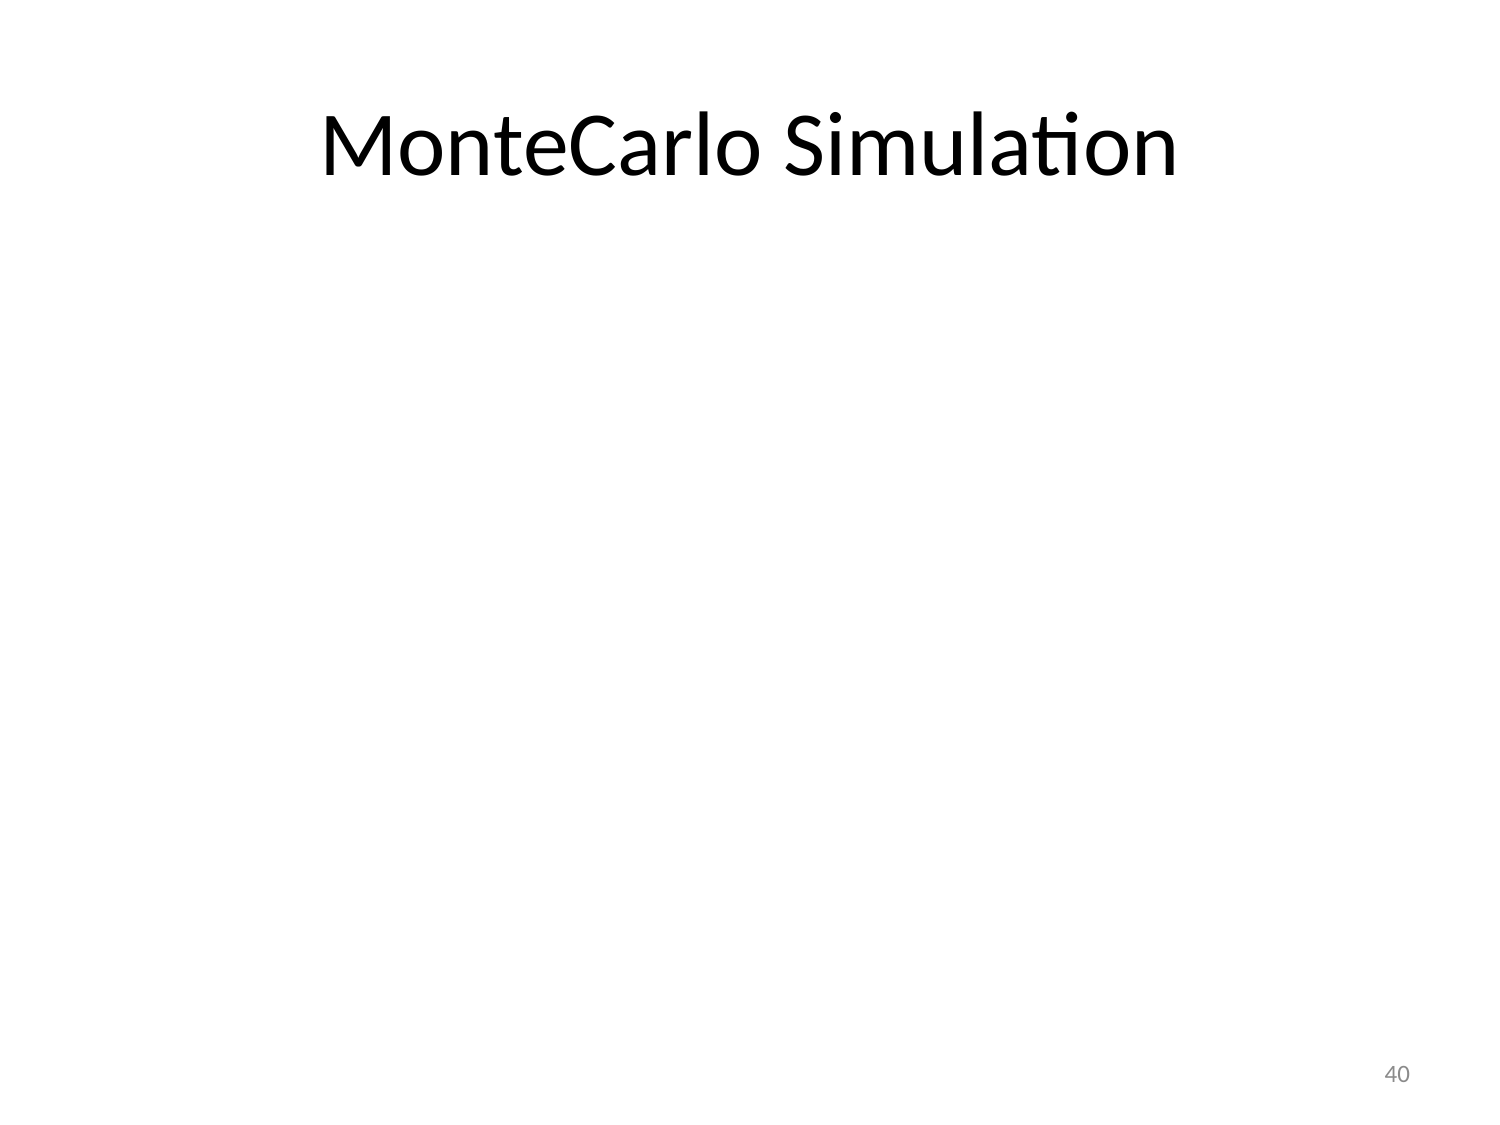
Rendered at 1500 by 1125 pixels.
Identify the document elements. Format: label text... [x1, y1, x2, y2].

slide_number 40 [1074, 1042, 1425, 1103]
title MonteCarlo Simulation [75, 45, 1425, 233]
